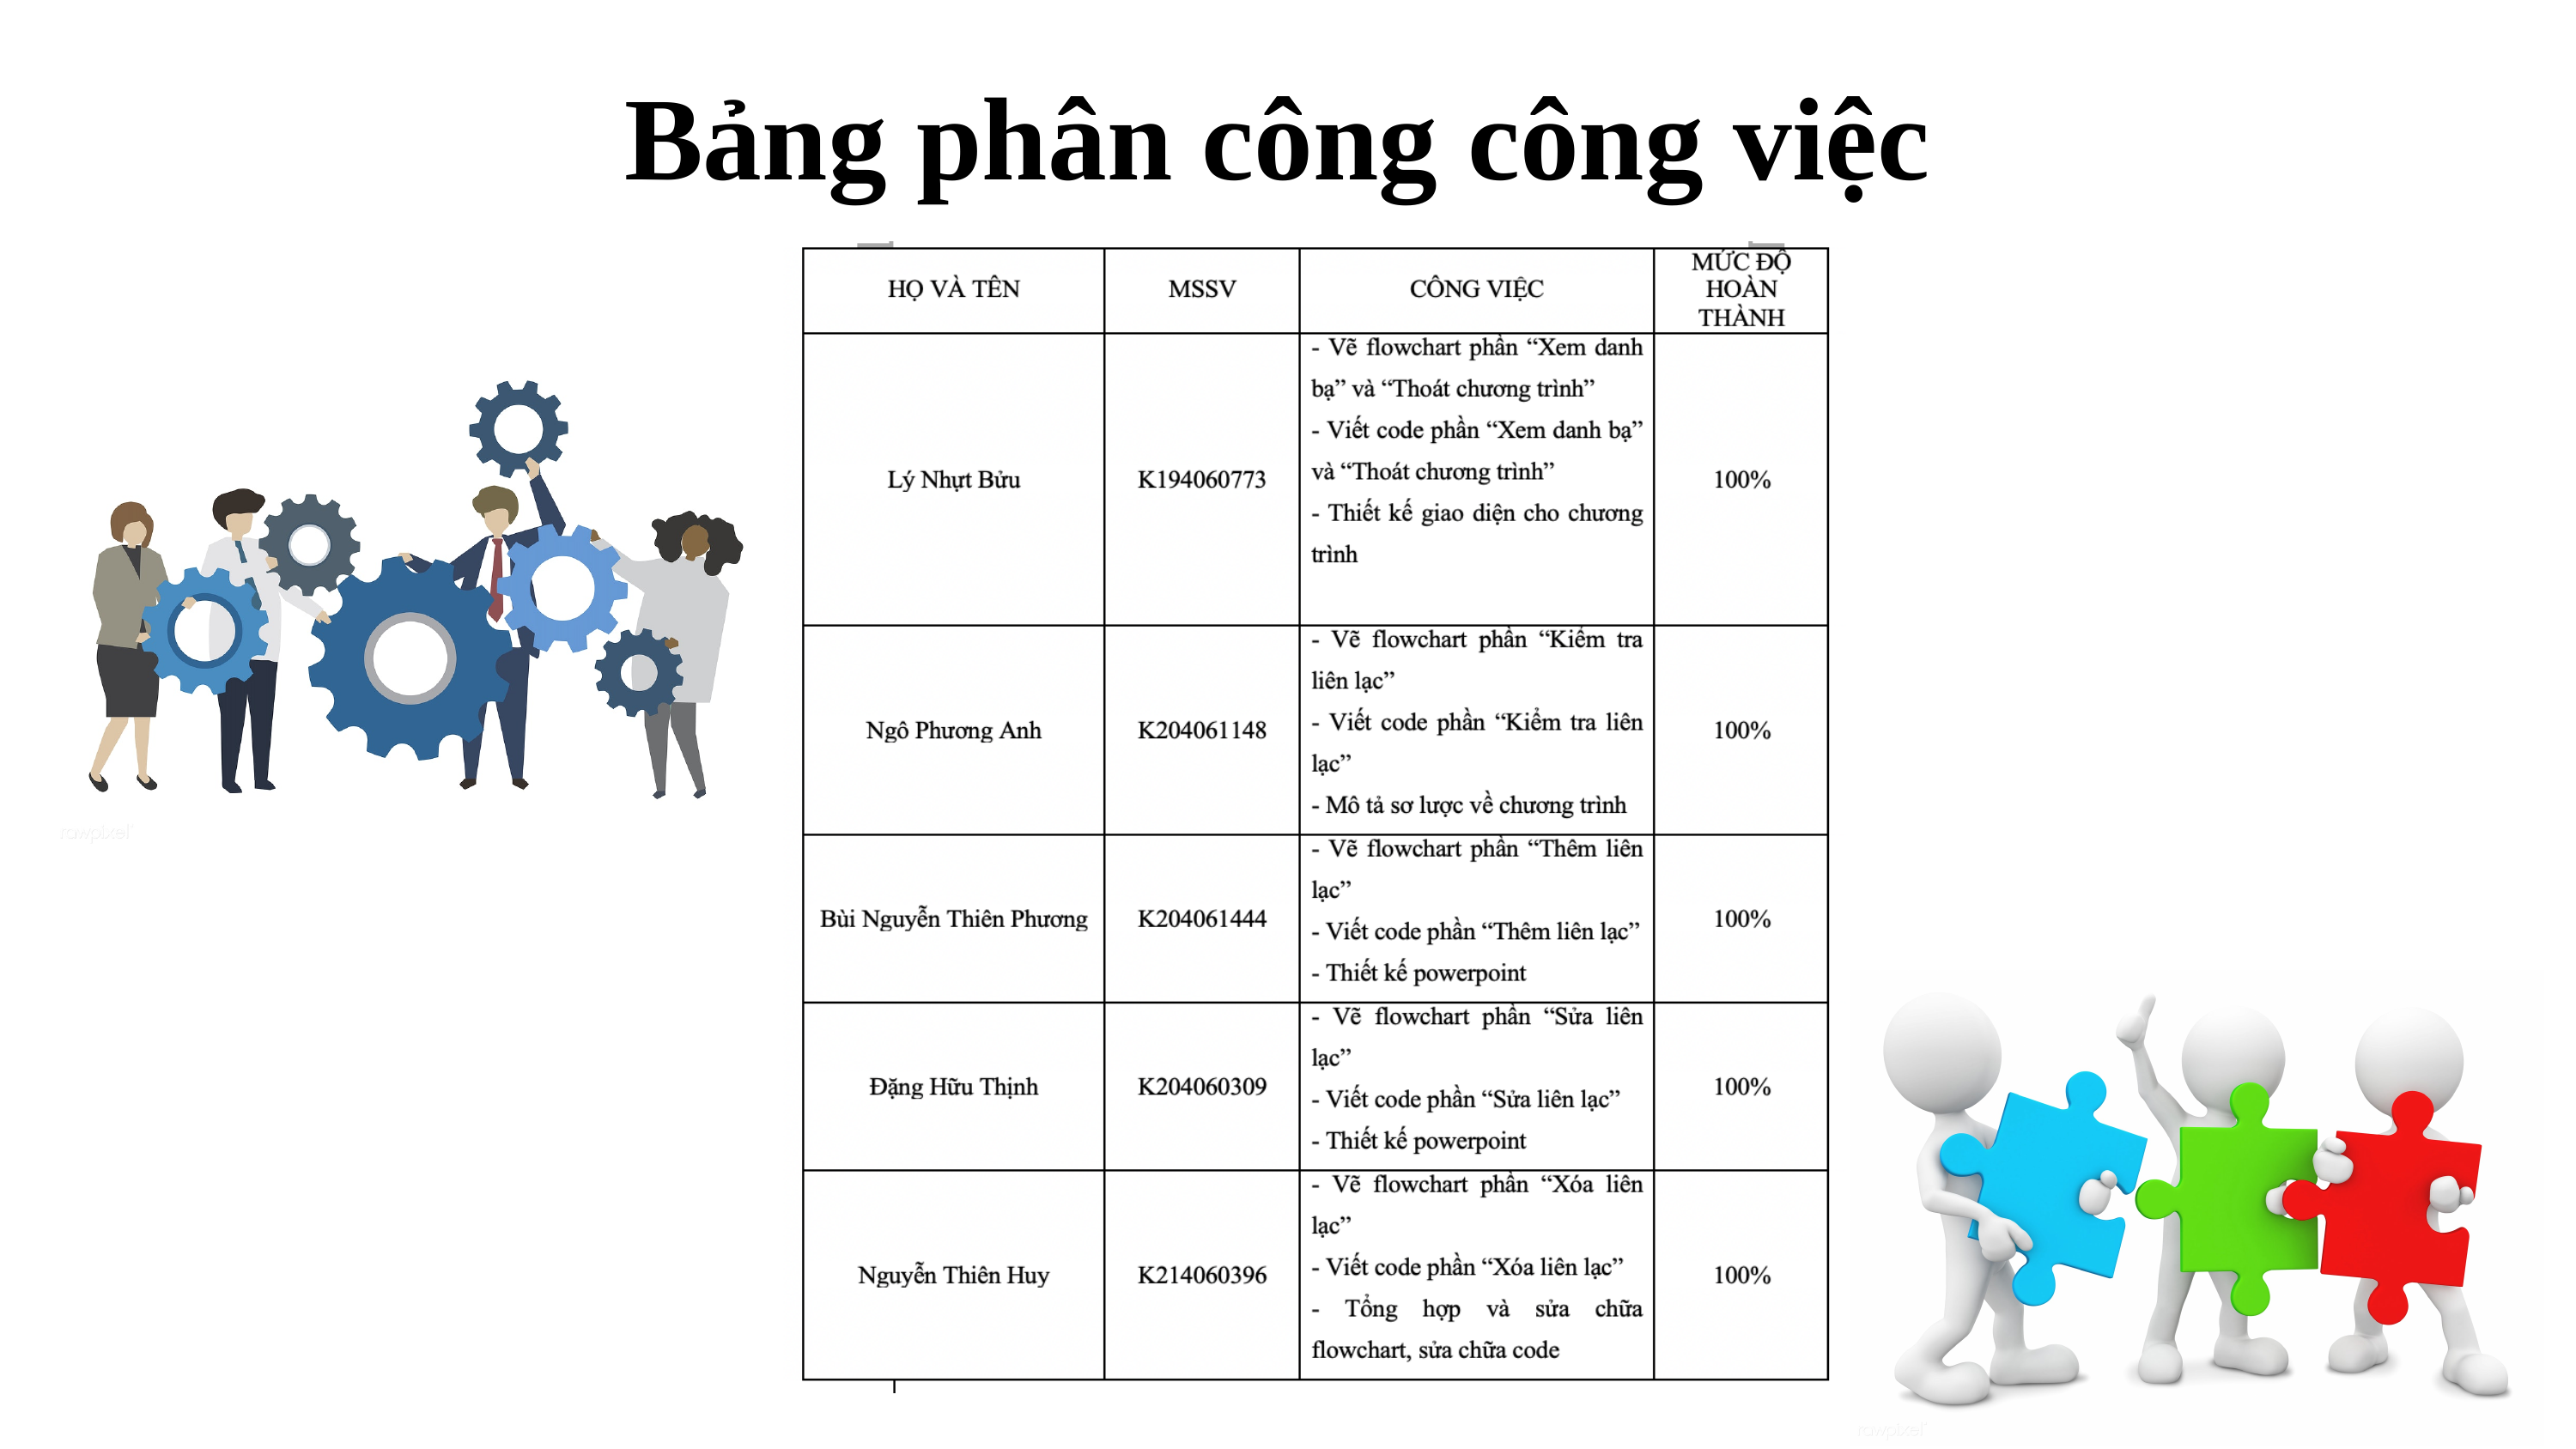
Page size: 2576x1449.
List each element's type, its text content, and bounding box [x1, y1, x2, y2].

picture [783, 241, 1847, 1394]
picture [47, 336, 780, 850]
text_box Bảng phân công công việc [611, 55, 2018, 210]
picture [1850, 970, 2544, 1446]
